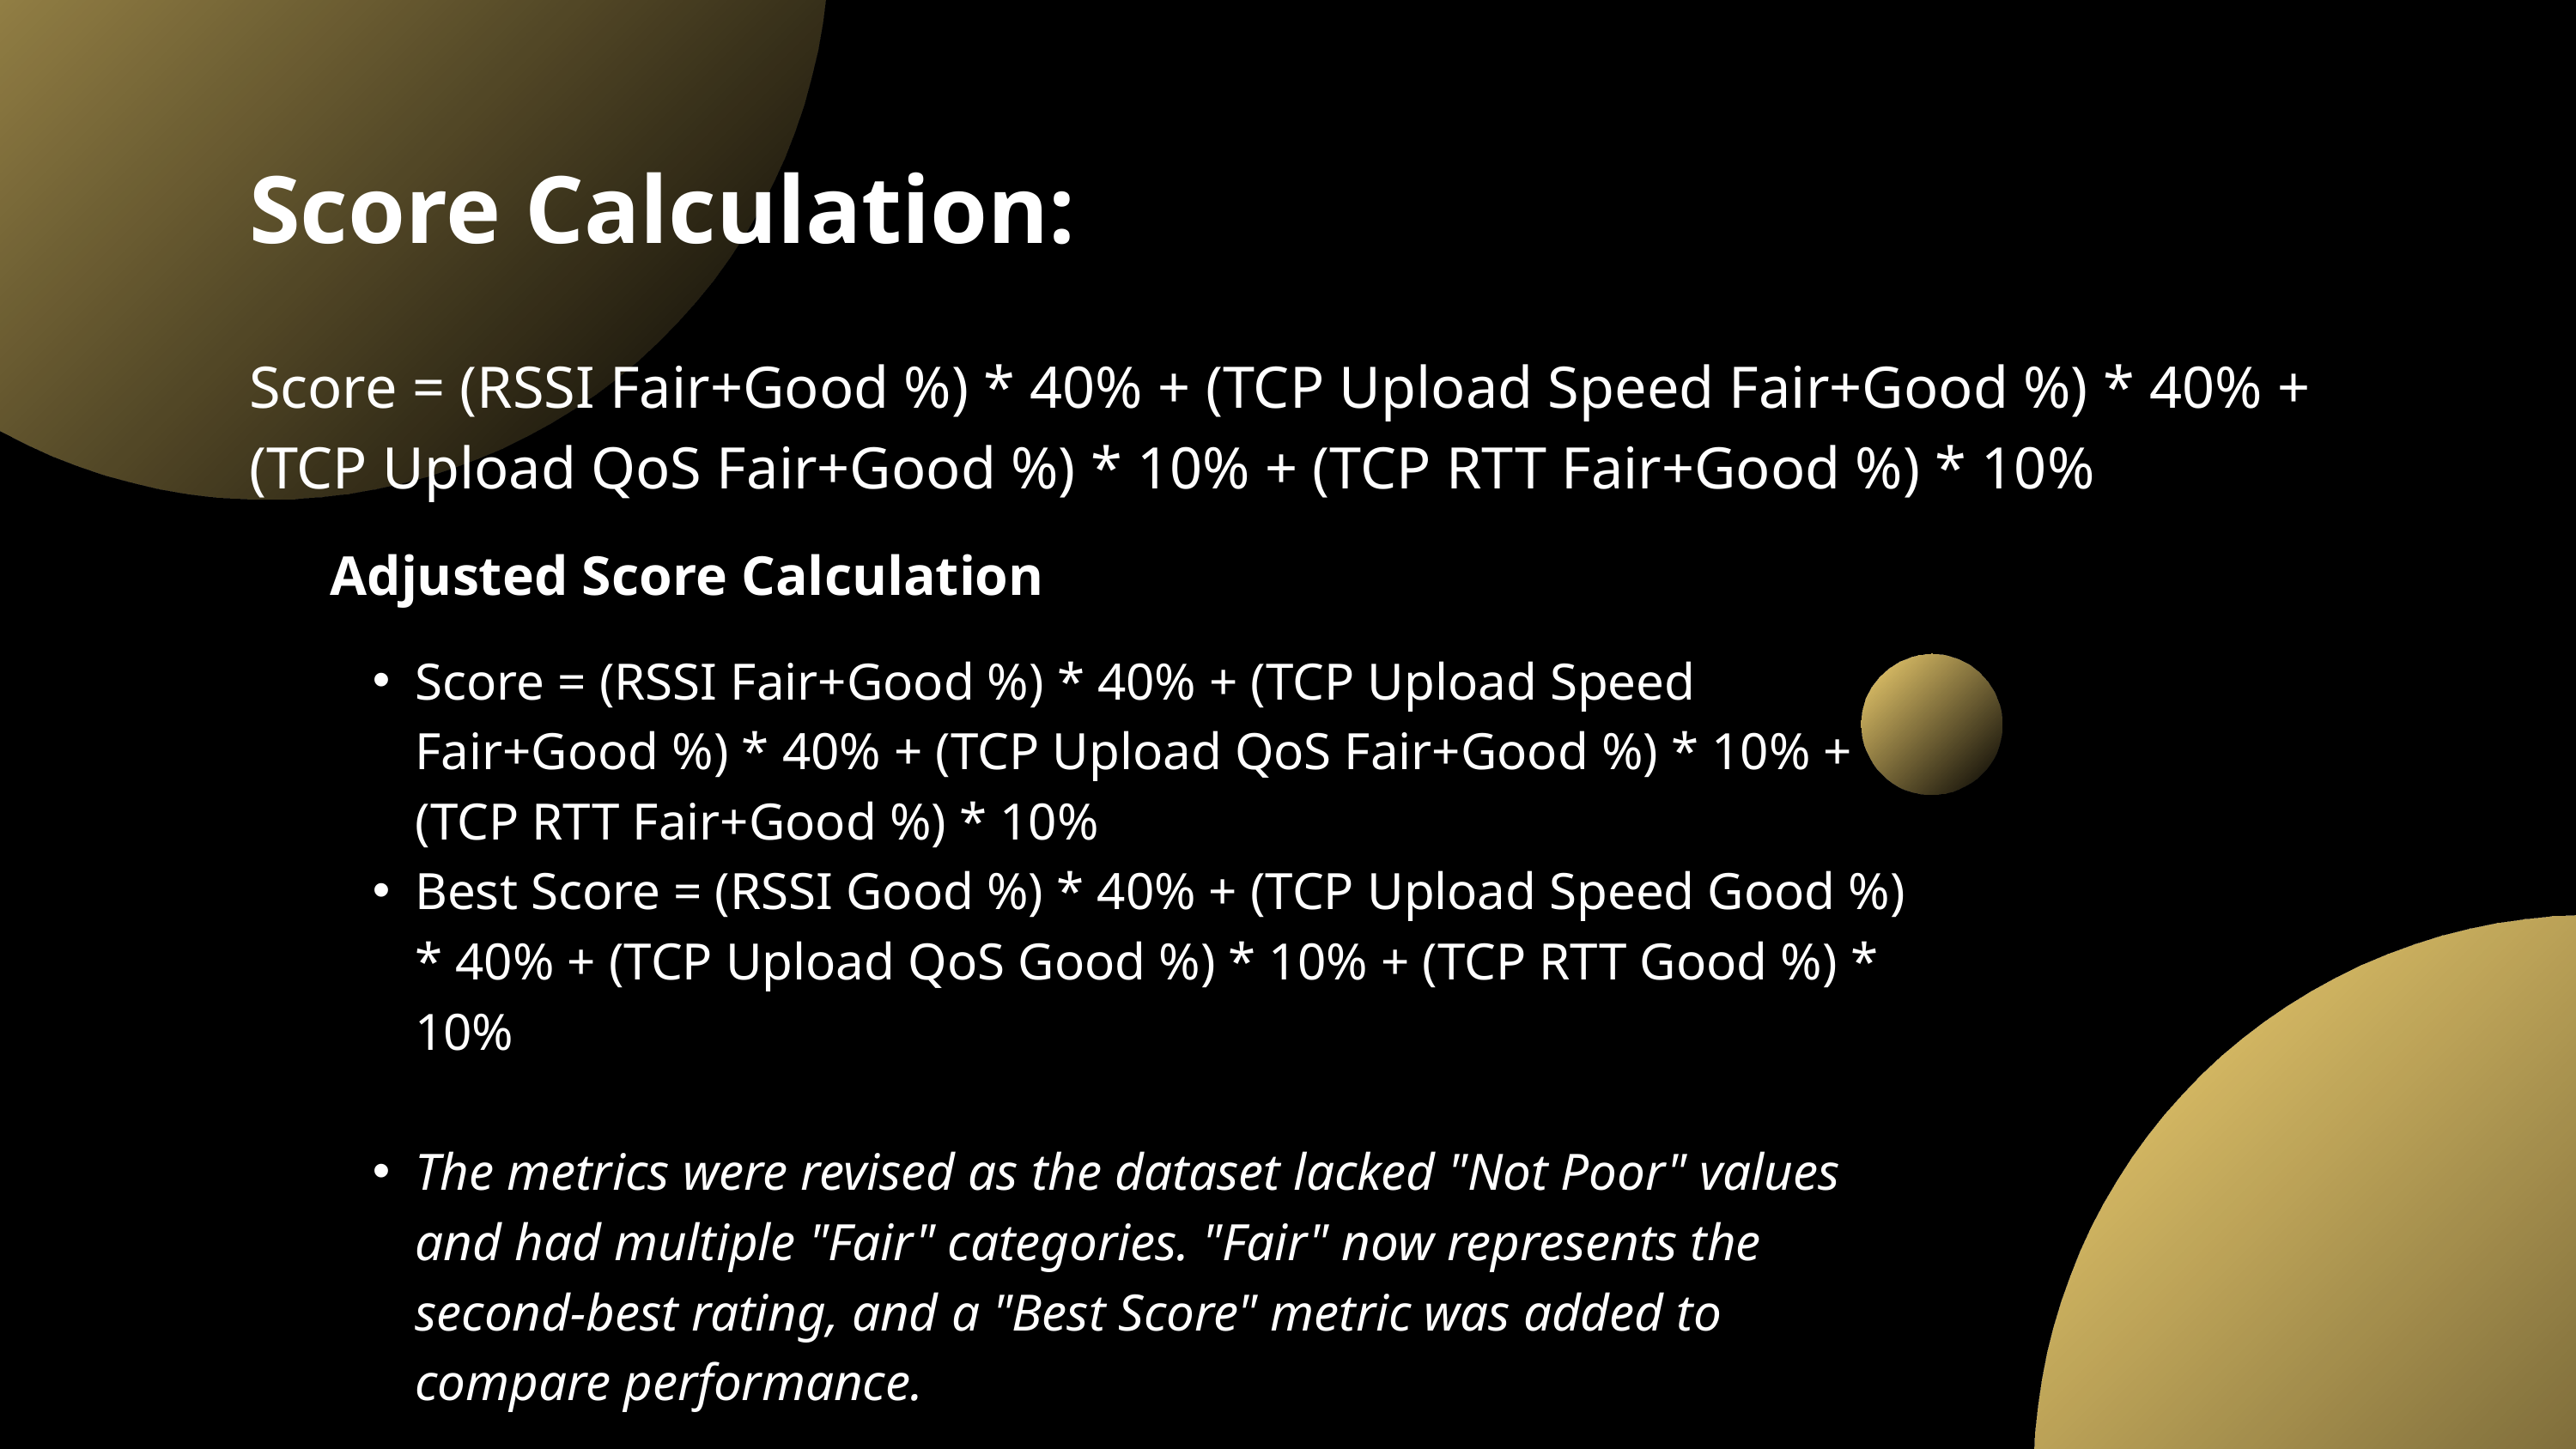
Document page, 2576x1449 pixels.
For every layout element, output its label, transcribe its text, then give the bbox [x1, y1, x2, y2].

text_box Adjusted Score Calculation [330, 530, 1929, 606]
text_box Score = (RSSI Fair+Good %) * 40% + (TCP Upload Speed Fair+Good %) * 40% + (TCP Upload QoS Fair+Good %) * 10% + (TCP RTT Fair+Good %) * 10% Best Score = (RSSI Good %) * 40% + (TCP Upload Speed Good %) * 40% + (TCP Upload QoS Good %) * 10% + (TCP RTT Good %) * 10% The metrics were revised as the dataset lacked "Not Poor" values and had multiple "Fair" categories. "Fair" now represents the second-best rating, and a "Best Score" metric was added to compare performance. [330, 640, 1929, 1411]
text_box Score Calculation: [831, 131, 1441, 262]
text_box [2033, 914, 2576, 1449]
text_box Score = (RSSI Fair+Good %) * 40% + (TCP Upload Speed Fair+Good %) * 40% + (TCP Upload QoS Fair+Good %) * 10% + (TCP RTT Fair+Good %) * 10% [831, 339, 2327, 500]
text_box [0, 0, 829, 500]
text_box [1860, 653, 2002, 795]
